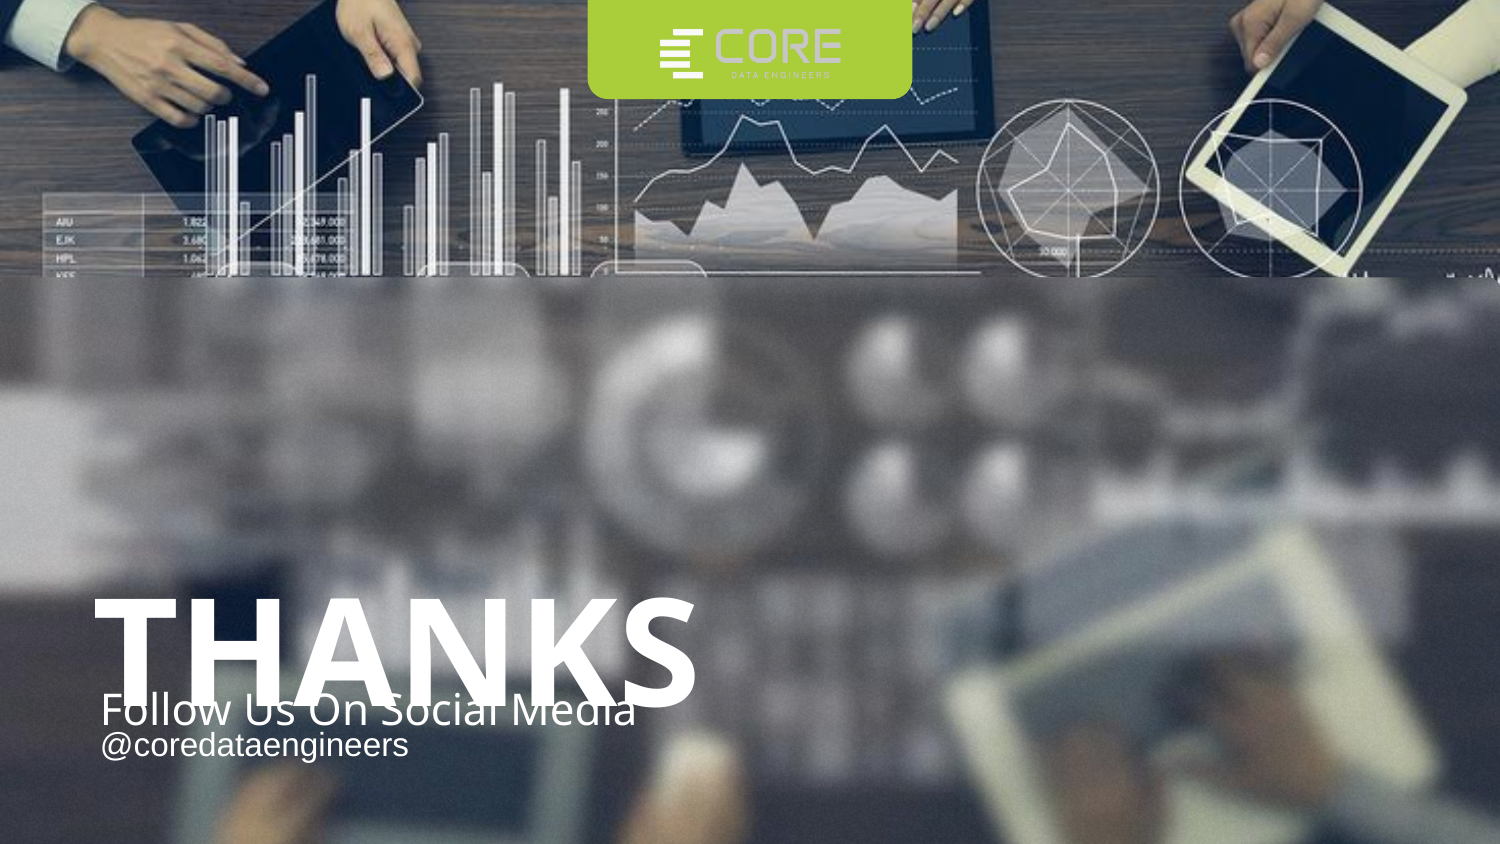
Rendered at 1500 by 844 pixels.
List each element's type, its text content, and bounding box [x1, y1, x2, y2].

text_box [0, 277, 1500, 844]
text_box @coredataengineers [99, 717, 543, 764]
text_box [587, 0, 913, 100]
text_box [0, 0, 1500, 284]
text_box [653, 22, 847, 85]
text_box THANKS [92, 484, 1065, 737]
text_box Follow Us On Social Media [99, 661, 810, 735]
